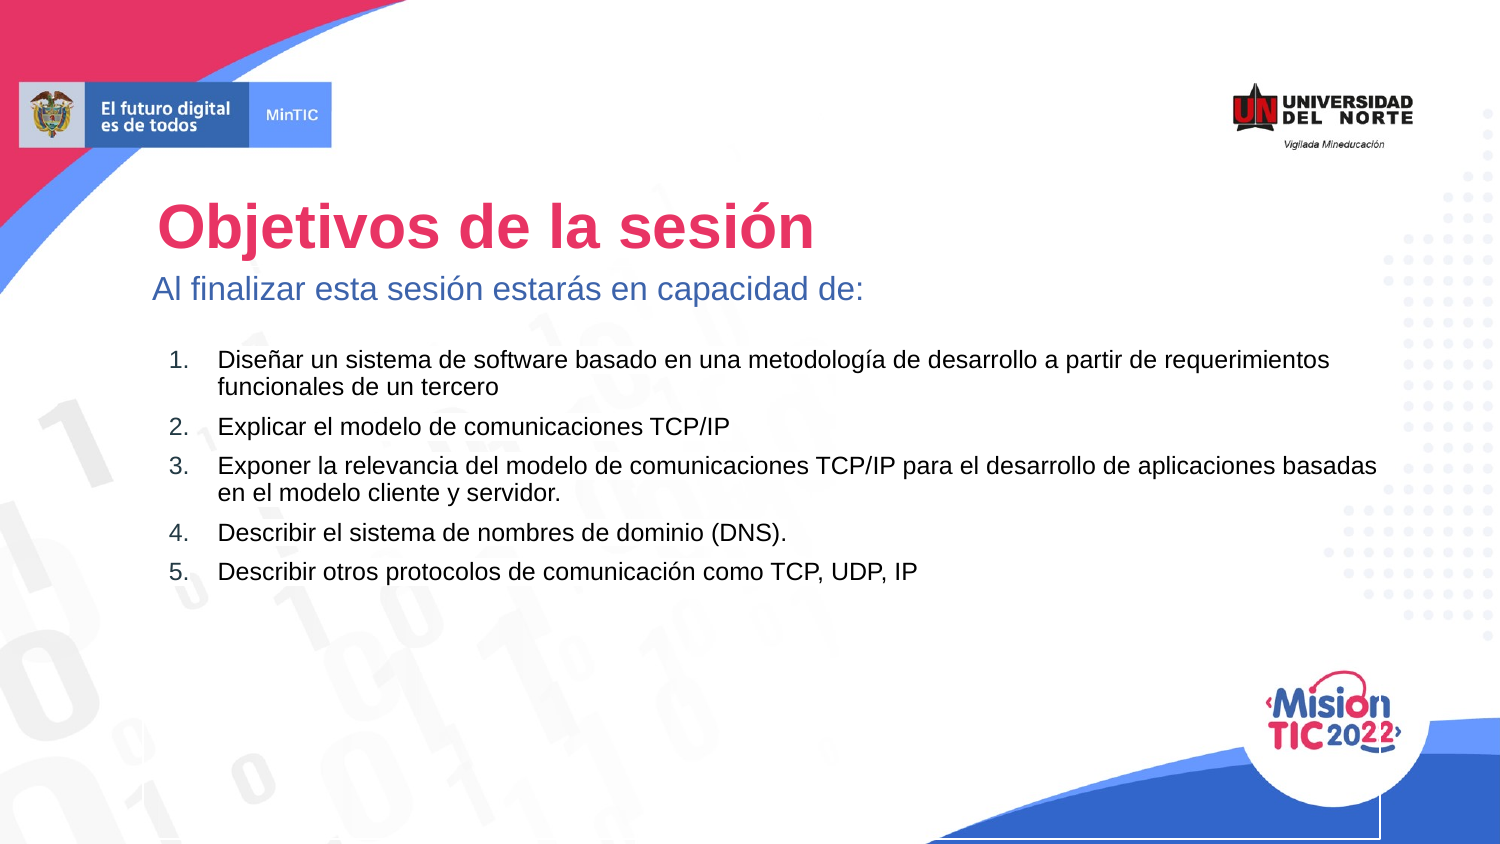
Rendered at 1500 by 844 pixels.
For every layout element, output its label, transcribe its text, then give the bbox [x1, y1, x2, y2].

picture [0, 0, 1500, 844]
list Al finalizar esta sesión estarás en capacidad de: Diseñar un sistema de software basado en una metodología de desarrollo a partir de requerimientos funcionales de un tercero Explicar el modelo de comunicaciones TCP/IP Exponer la relevancia del modelo de comunicaciones TCP/IP para el desarrollo de aplicaciones basadas en el modelo cliente y servidor. Describir el sistema de nombres de dominio (DNS). Describir otros protocolos de comunicación como TCP, UDP, IP [142, 266, 1381, 839]
title Objetivos de la sesión [145, 165, 1378, 266]
